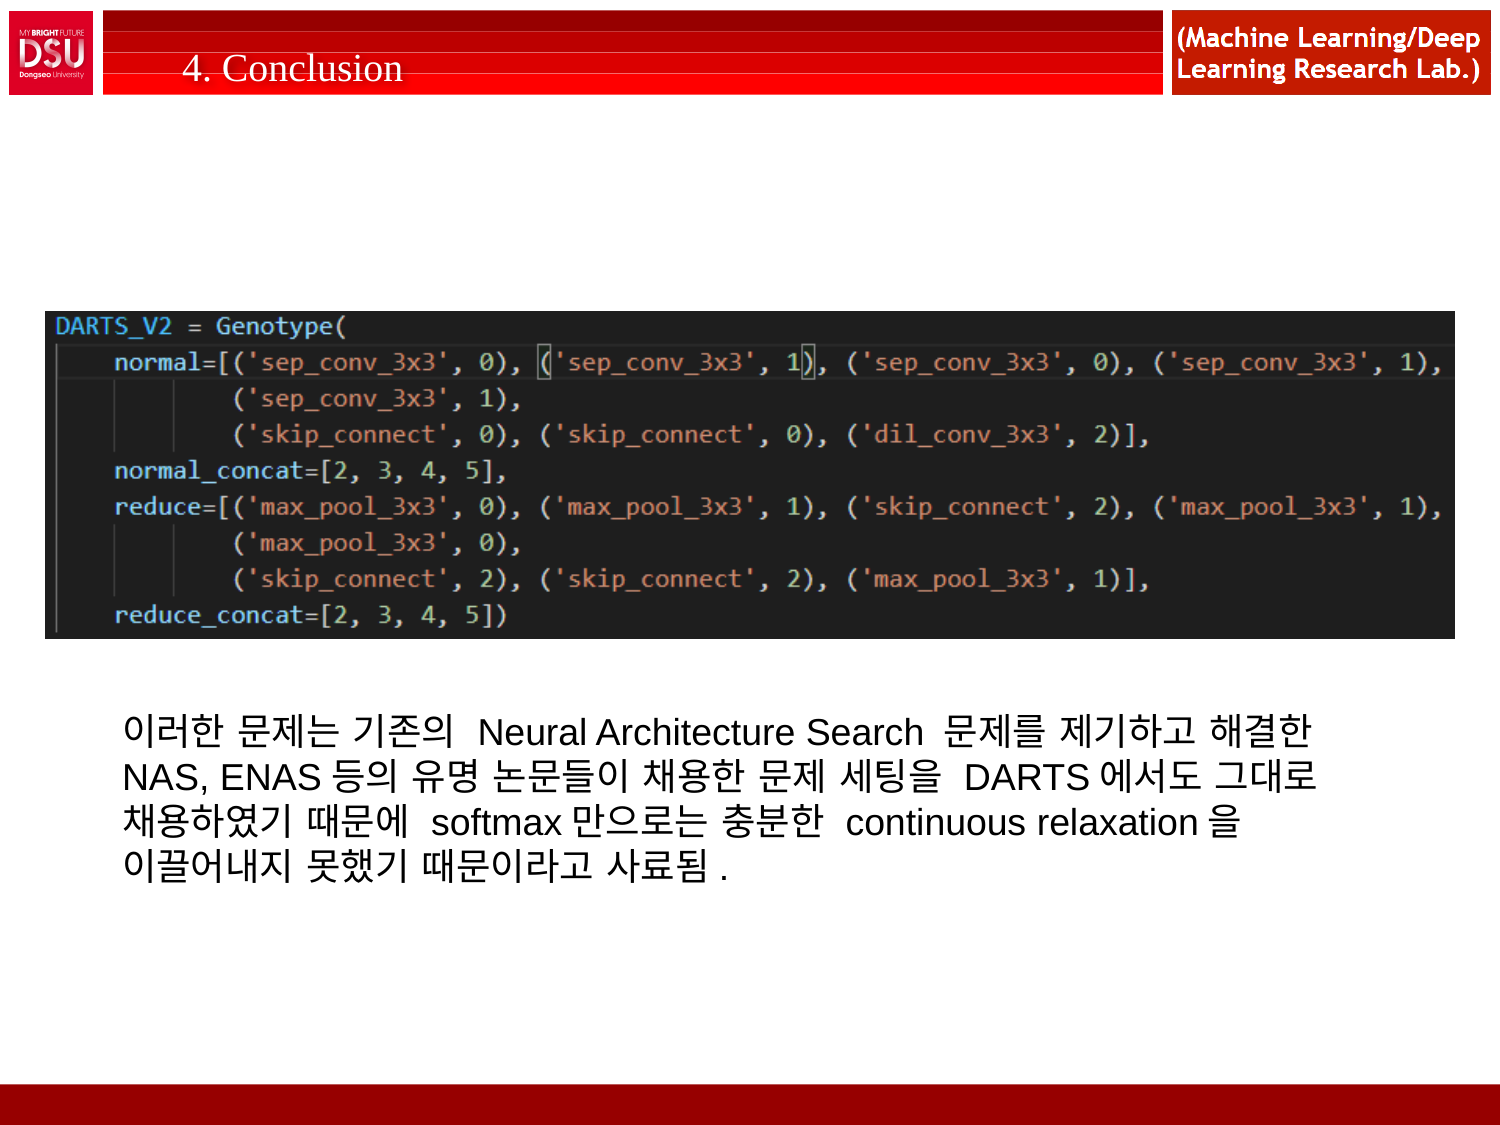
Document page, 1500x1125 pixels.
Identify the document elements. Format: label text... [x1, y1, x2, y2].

text_box [0, 1082, 1500, 1125]
text_box 이러한 문제는 기존의 Neural Architecture Search 문제를 제기하고 해결한 NAS, ENAS등의 유명 논문들이 채용한 문제 세팅을 DARTS에서도 그대로 채용하였기 때문에 softmax만으로는 충분한 continuous relaxation을 이끌어내지 못했기 때문이라고 사료됨. [107, 700, 1376, 896]
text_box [0, 2, 1500, 96]
picture [44, 311, 1455, 639]
